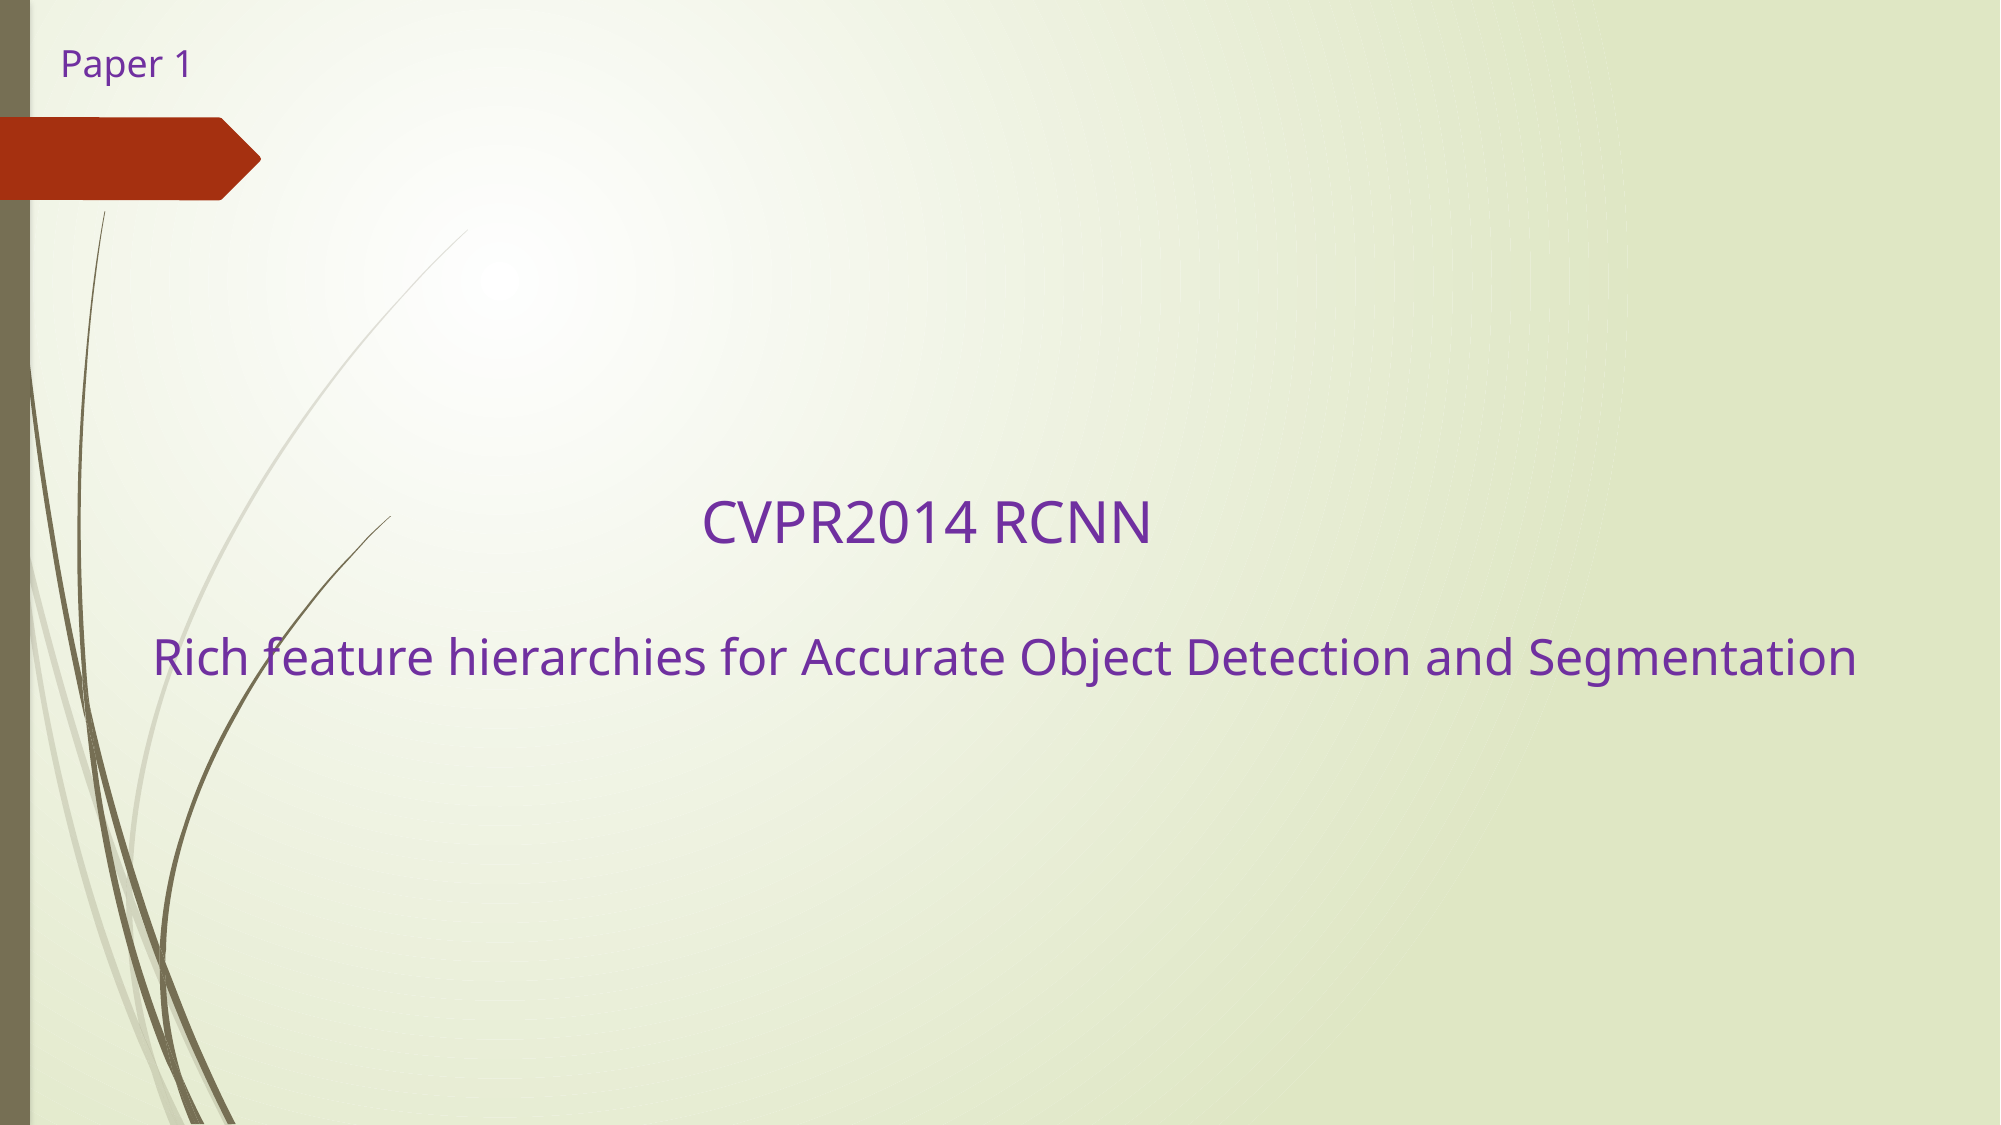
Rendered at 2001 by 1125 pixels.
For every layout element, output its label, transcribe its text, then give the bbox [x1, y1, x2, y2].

text_box CVPR2014 RCNN Rich feature hierarchies for Accurate Object Detection and Segmentation [137, 477, 1875, 693]
text_box Paper 1 [45, 32, 220, 92]
